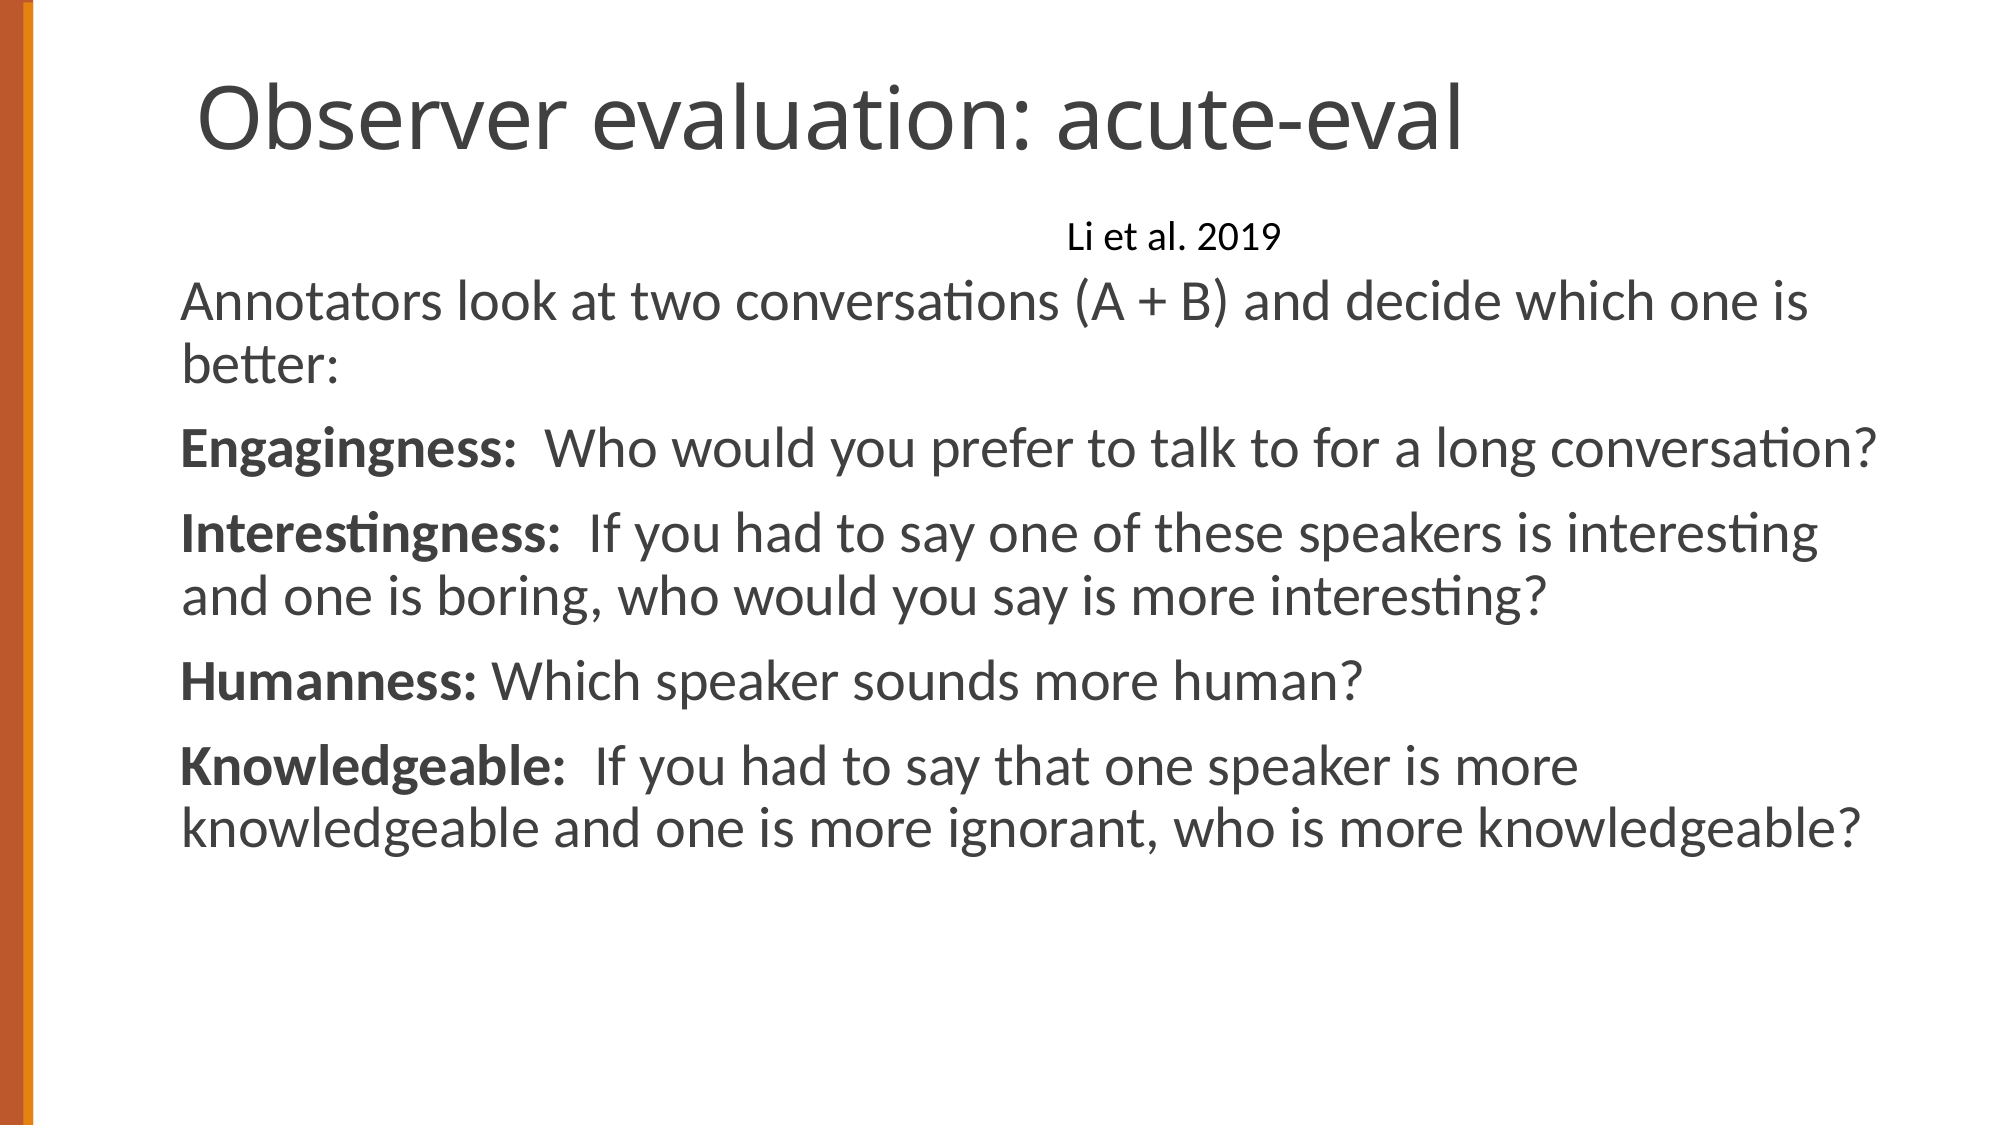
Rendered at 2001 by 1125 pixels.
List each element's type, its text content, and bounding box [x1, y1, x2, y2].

text_box Li et al. 2019 [1052, 201, 1297, 267]
title Observer evaluation: acute-eval [180, 26, 1830, 175]
list Annotators look at two conversations (A + B) and decide which one is better: Engagingness: Who would you prefer to talk to for a long conversation? Interestingness: If you had to say one of these speakers is interesting and one is boring, who would you say is more interesting? Humanness: Which speaker sounds more human? Knowledgeable: If you had to say that one speaker is more knowledgeable and one is more ignorant, who is more knowledgeable? [180, 262, 1888, 1013]
